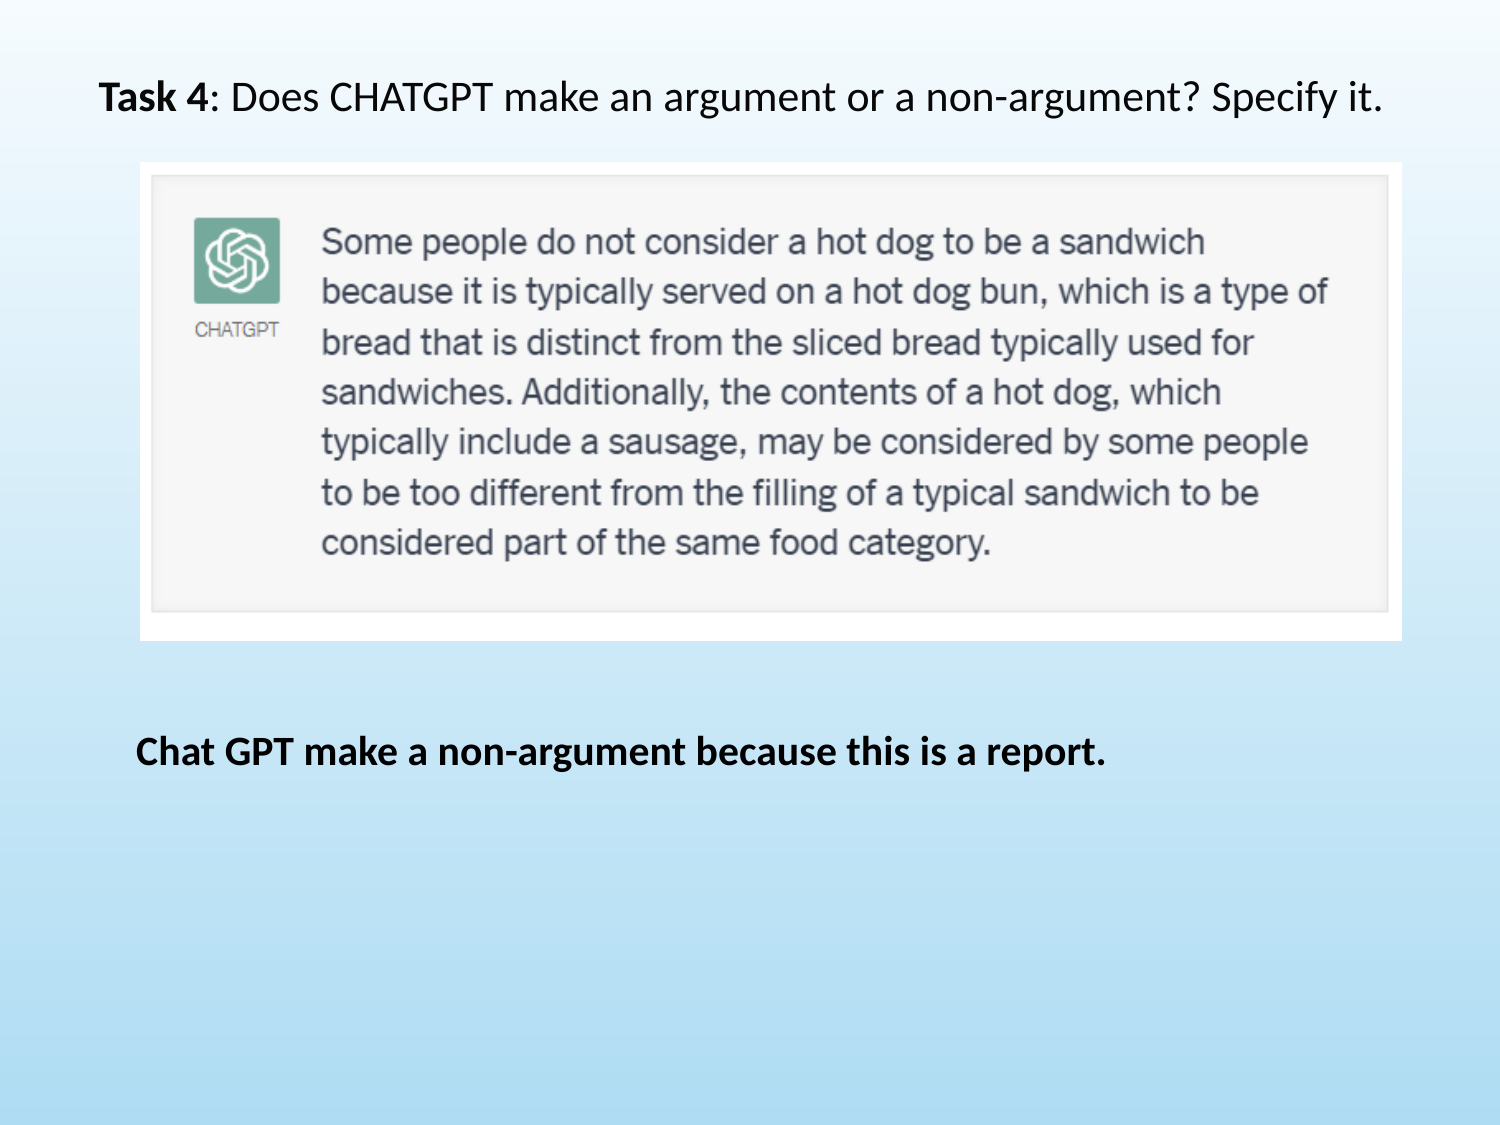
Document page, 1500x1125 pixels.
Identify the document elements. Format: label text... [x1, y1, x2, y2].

picture [140, 162, 1402, 641]
text_box Task 4: Does CHATGPT make an argument or a non-argument? Specify it. [87, 62, 1455, 127]
text_box Chat GPT make a non-argument because this is a report. [124, 712, 1325, 785]
